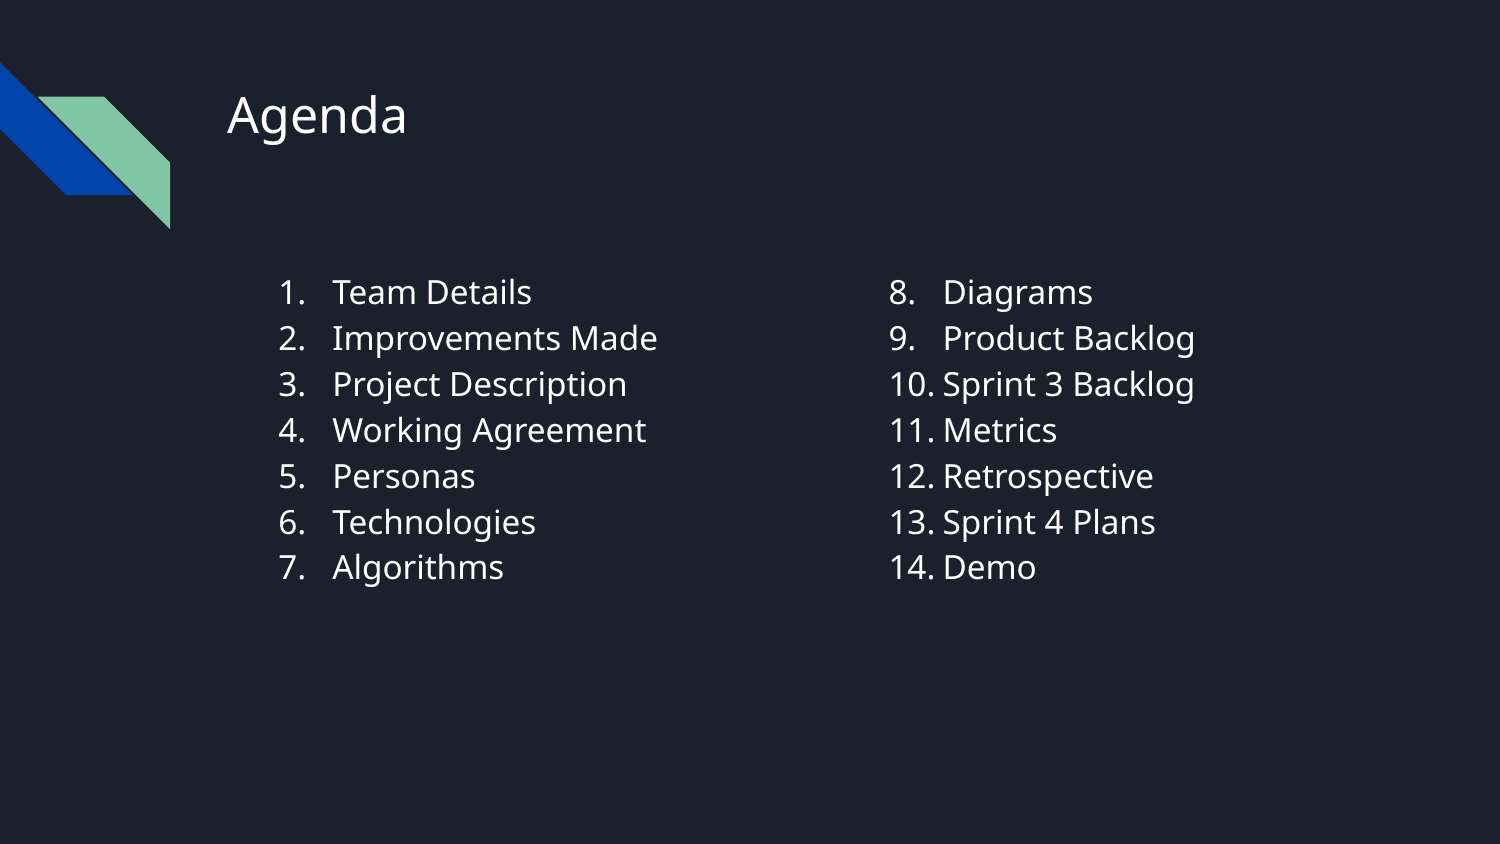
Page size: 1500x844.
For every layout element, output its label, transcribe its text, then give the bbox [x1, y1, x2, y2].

title Agenda [212, 64, 1368, 215]
list Diagrams Product Backlog Sprint 3 Backlog Metrics Retrospective Sprint 4 Plans Demo [852, 250, 1290, 594]
list Team Details Improvements Made Project Description Working Agreement Personas Technologies Algorithms [242, 250, 680, 594]
